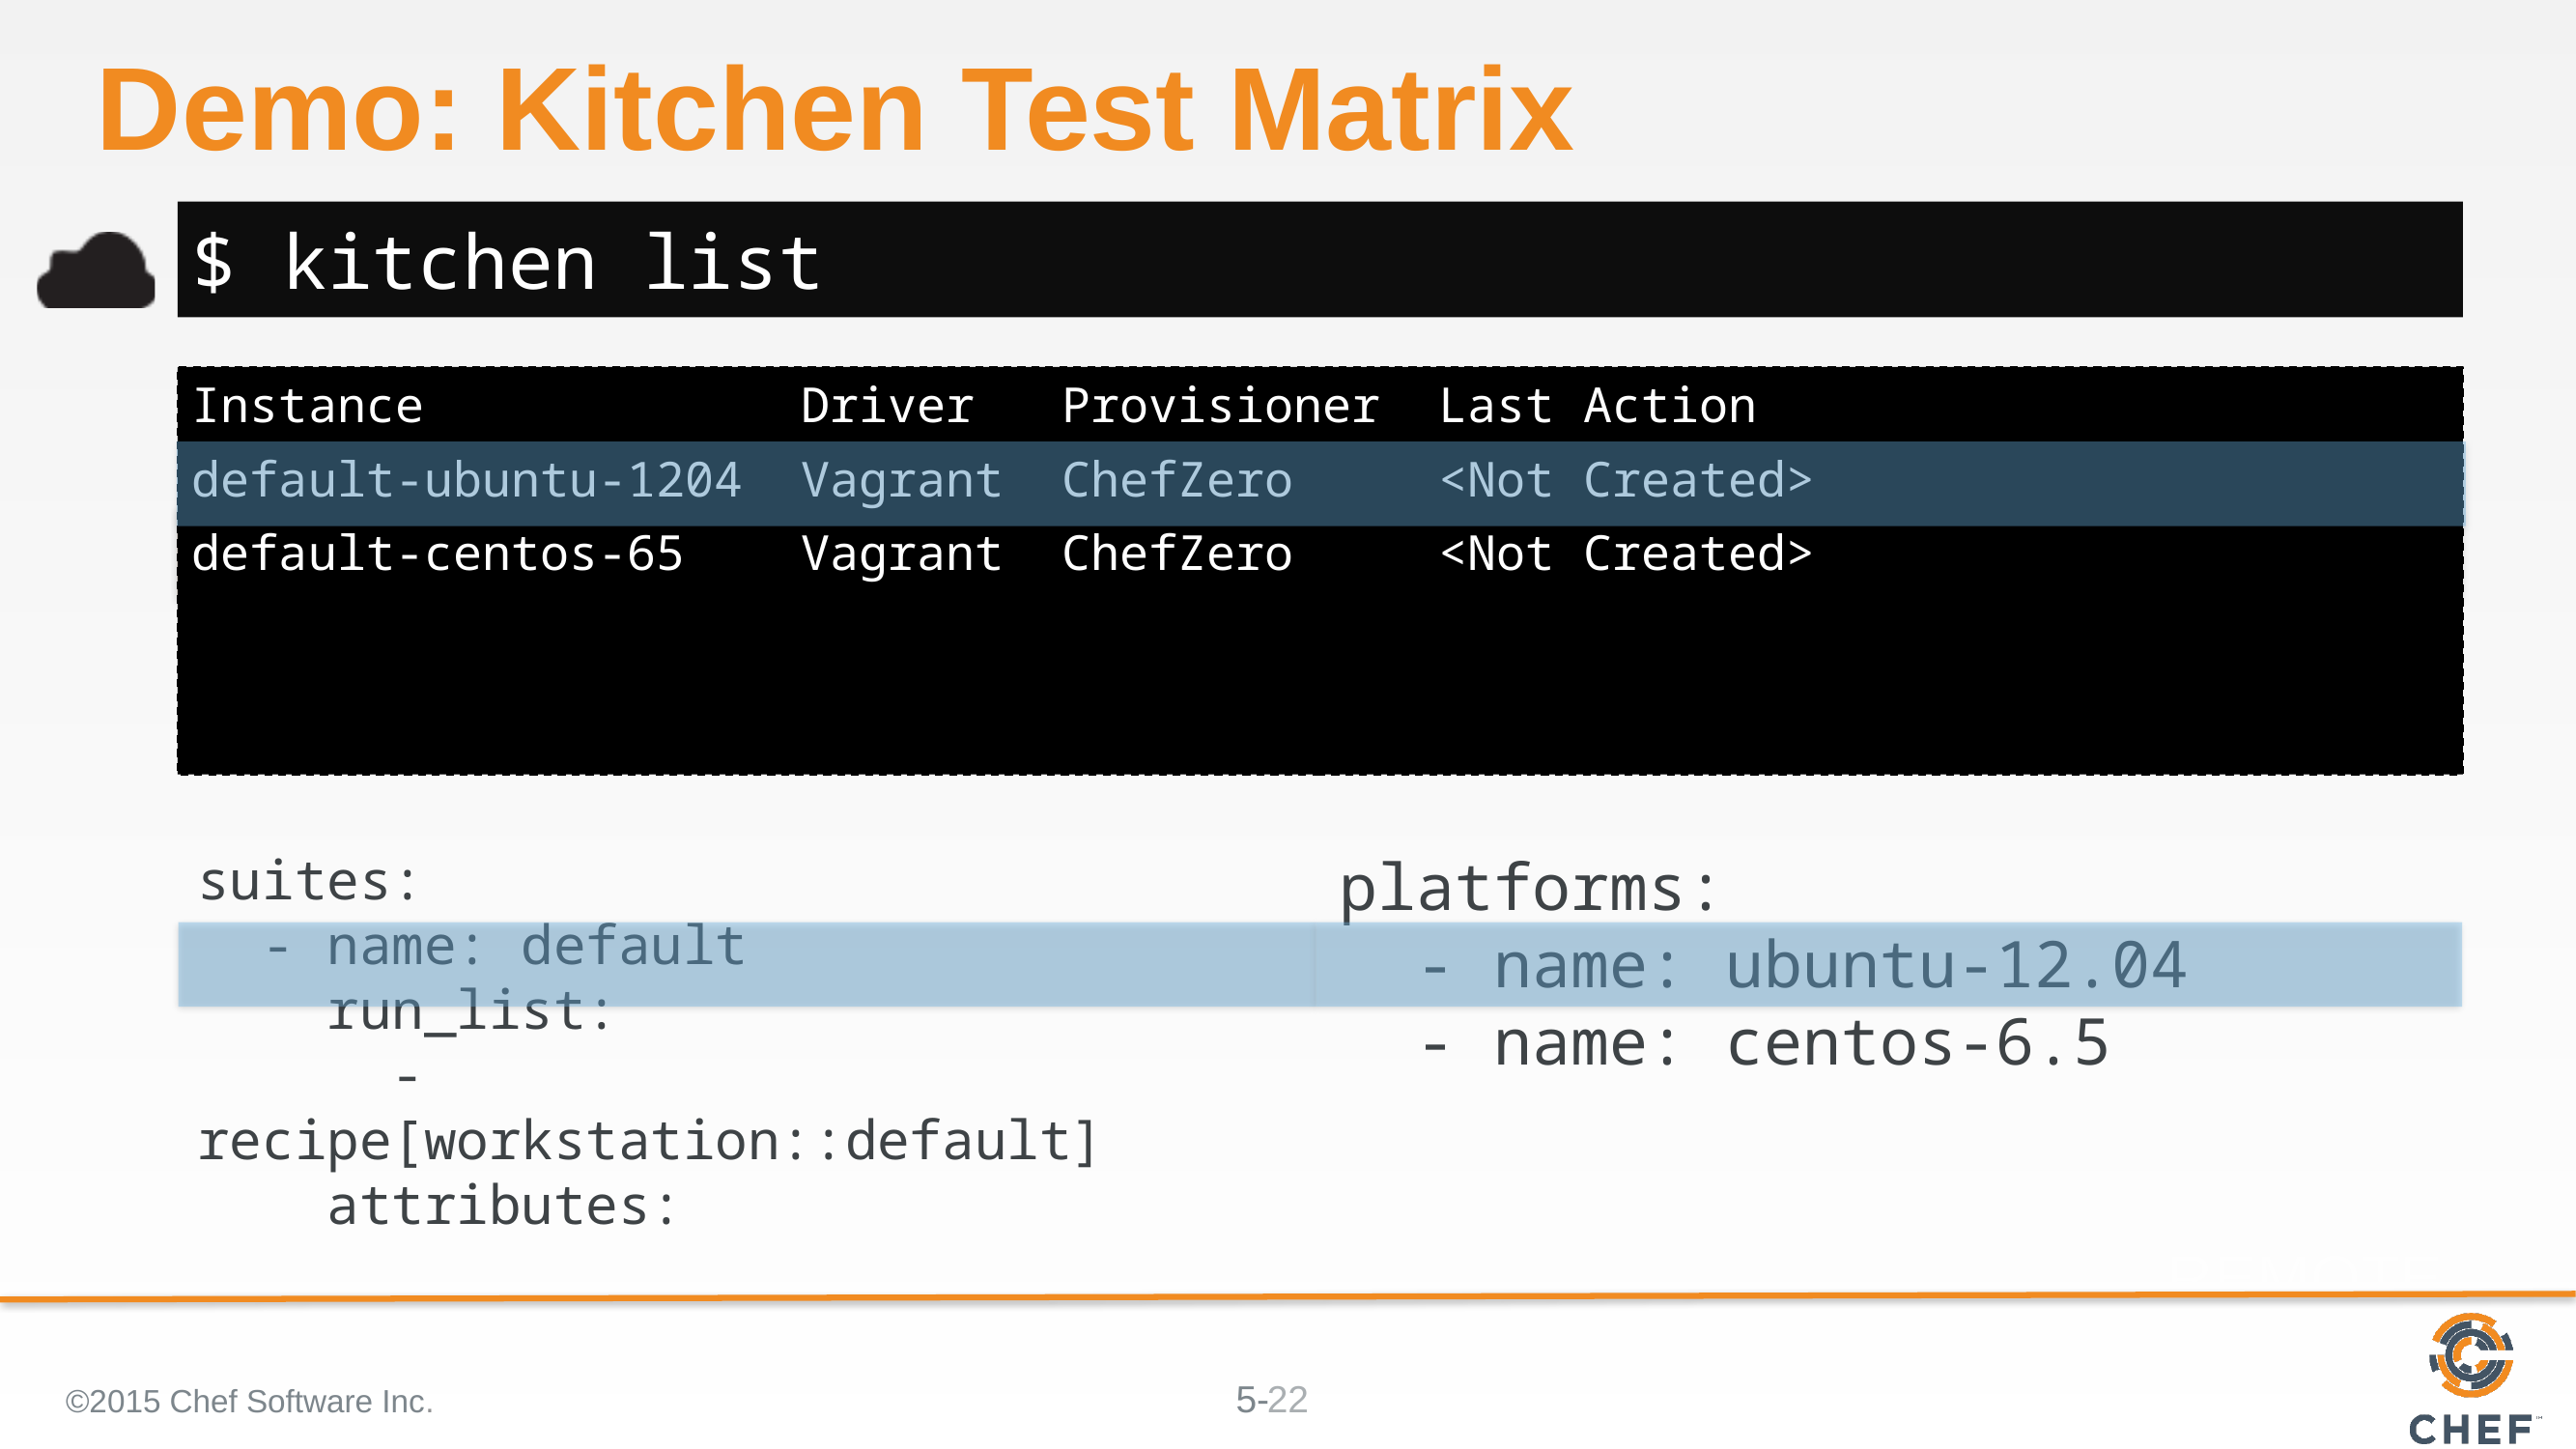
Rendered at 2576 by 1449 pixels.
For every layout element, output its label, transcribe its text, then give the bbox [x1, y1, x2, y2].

picture [2399, 1297, 2550, 1449]
text_box suites: - name: default run_list: - recipe[workstation::default] attributes: [178, 826, 1318, 921]
footer ©2015 Chef Software Inc. [51, 1359, 952, 1440]
list $ kitchen list [177, 201, 2463, 318]
text_box [1316, 922, 2463, 1008]
list Instance Driver Provisioner Last Action default-ubuntu-1204 Vagrant ChefZero <Not Created> default-centos-65 Vagrant ChefZero <Not Created> [177, 366, 2464, 440]
list Instance Driver Provisioner Last Action default-ubuntu-1204 Vagrant ChefZero <Not Created> default-centos-65 Vagrant ChefZero <Not Created> [177, 535, 2464, 776]
text_box suites: - name: default run_list: - recipe[workstation::default] attributes: [178, 1015, 1318, 1256]
text_box [178, 922, 1314, 1008]
title Demo: Kitchen Test Matrix [96, 48, 2463, 180]
text_box platforms: - name: ubuntu-12.04 - name: centos-6.5 [1318, 1014, 2463, 1256]
slide_number 22 [998, 1359, 1578, 1437]
text_box platforms: - name: ubuntu-12.04 - name: centos-6.5 [1318, 826, 2463, 922]
text_box [176, 440, 2467, 526]
